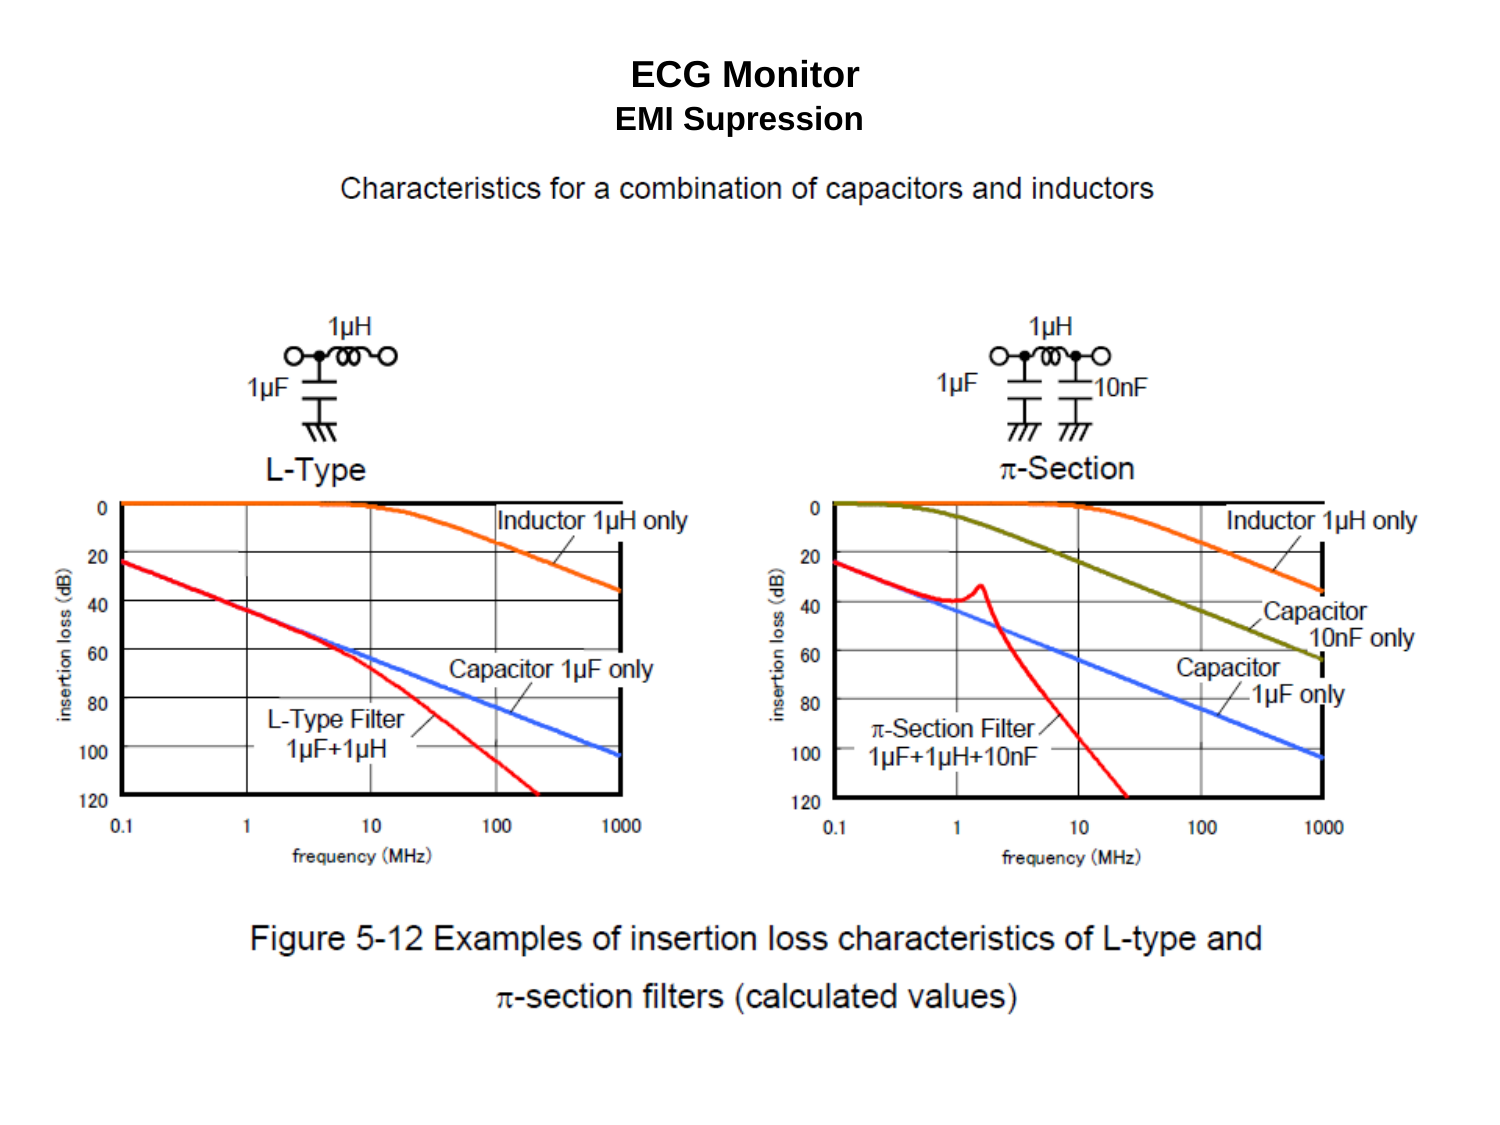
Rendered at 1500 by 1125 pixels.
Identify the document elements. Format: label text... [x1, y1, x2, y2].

picture [37, 262, 1462, 1038]
text_box EMI Supression [599, 89, 888, 145]
picture [337, 164, 1163, 208]
text_box ECG Monitor [615, 42, 888, 103]
